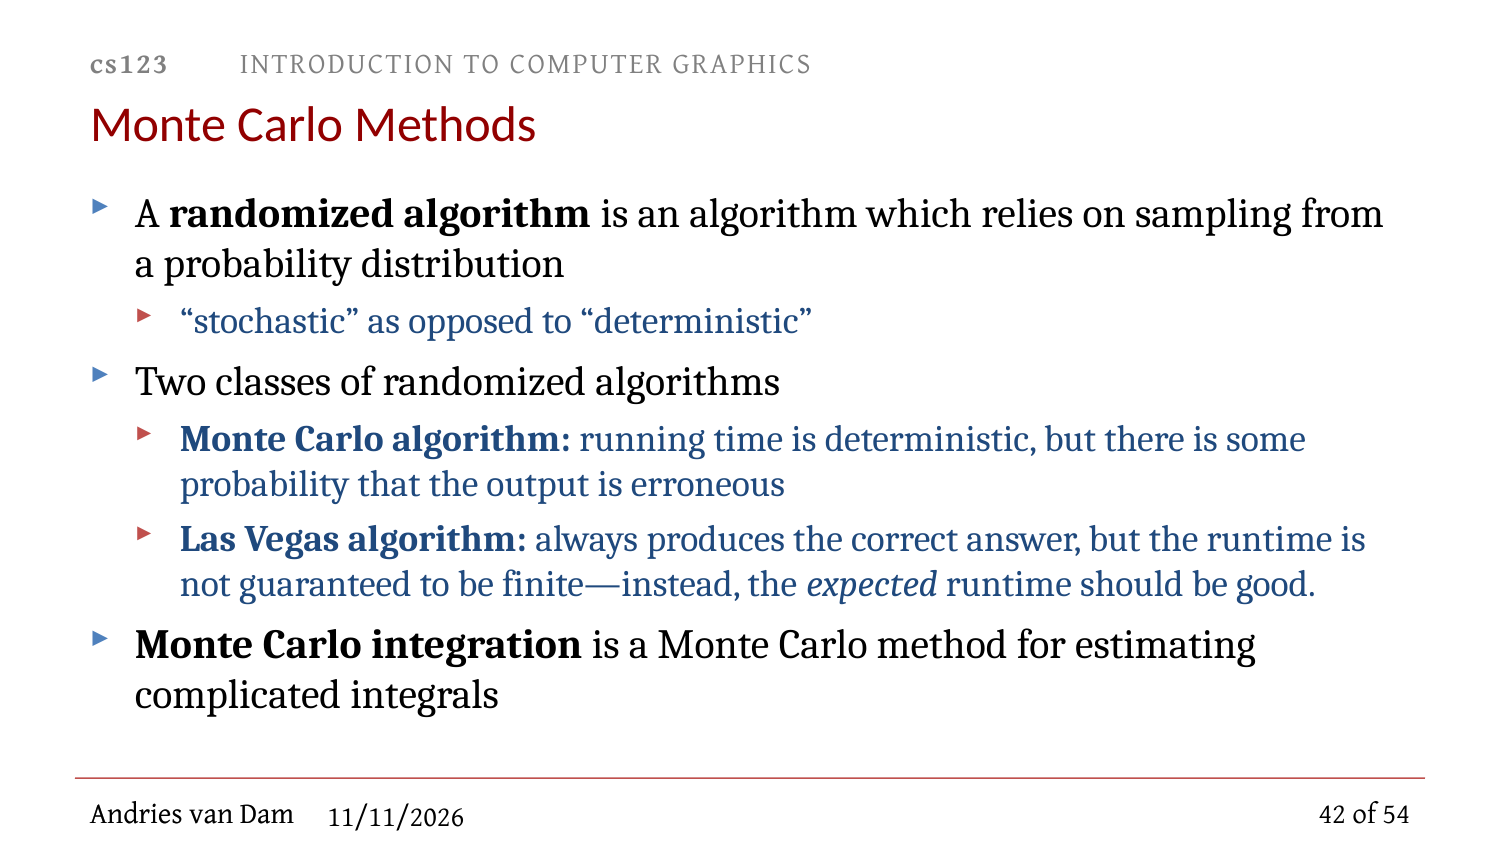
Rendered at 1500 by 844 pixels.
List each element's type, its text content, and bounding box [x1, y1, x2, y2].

text_box 11/28/2012 [312, 789, 688, 840]
list A randomized algorithm is an algorithm which relies on sampling from a probability distribution “stochastic” as opposed to “deterministic” Two classes of randomized algorithms Monte Carlo algorithm: running time is deterministic, but there is some probability that the output is erroneous Las Vegas algorithm: always produces the correct answer, but the runtime is not guaranteed to be finite—instead, the expected runtime should be good. Monte Carlo integration is a Monte Carlo method for estimating complicated integrals [75, 178, 1425, 769]
slide_number 42 of 54 [1224, 787, 1425, 827]
title Monte Carlo Methods [75, 84, 1425, 160]
